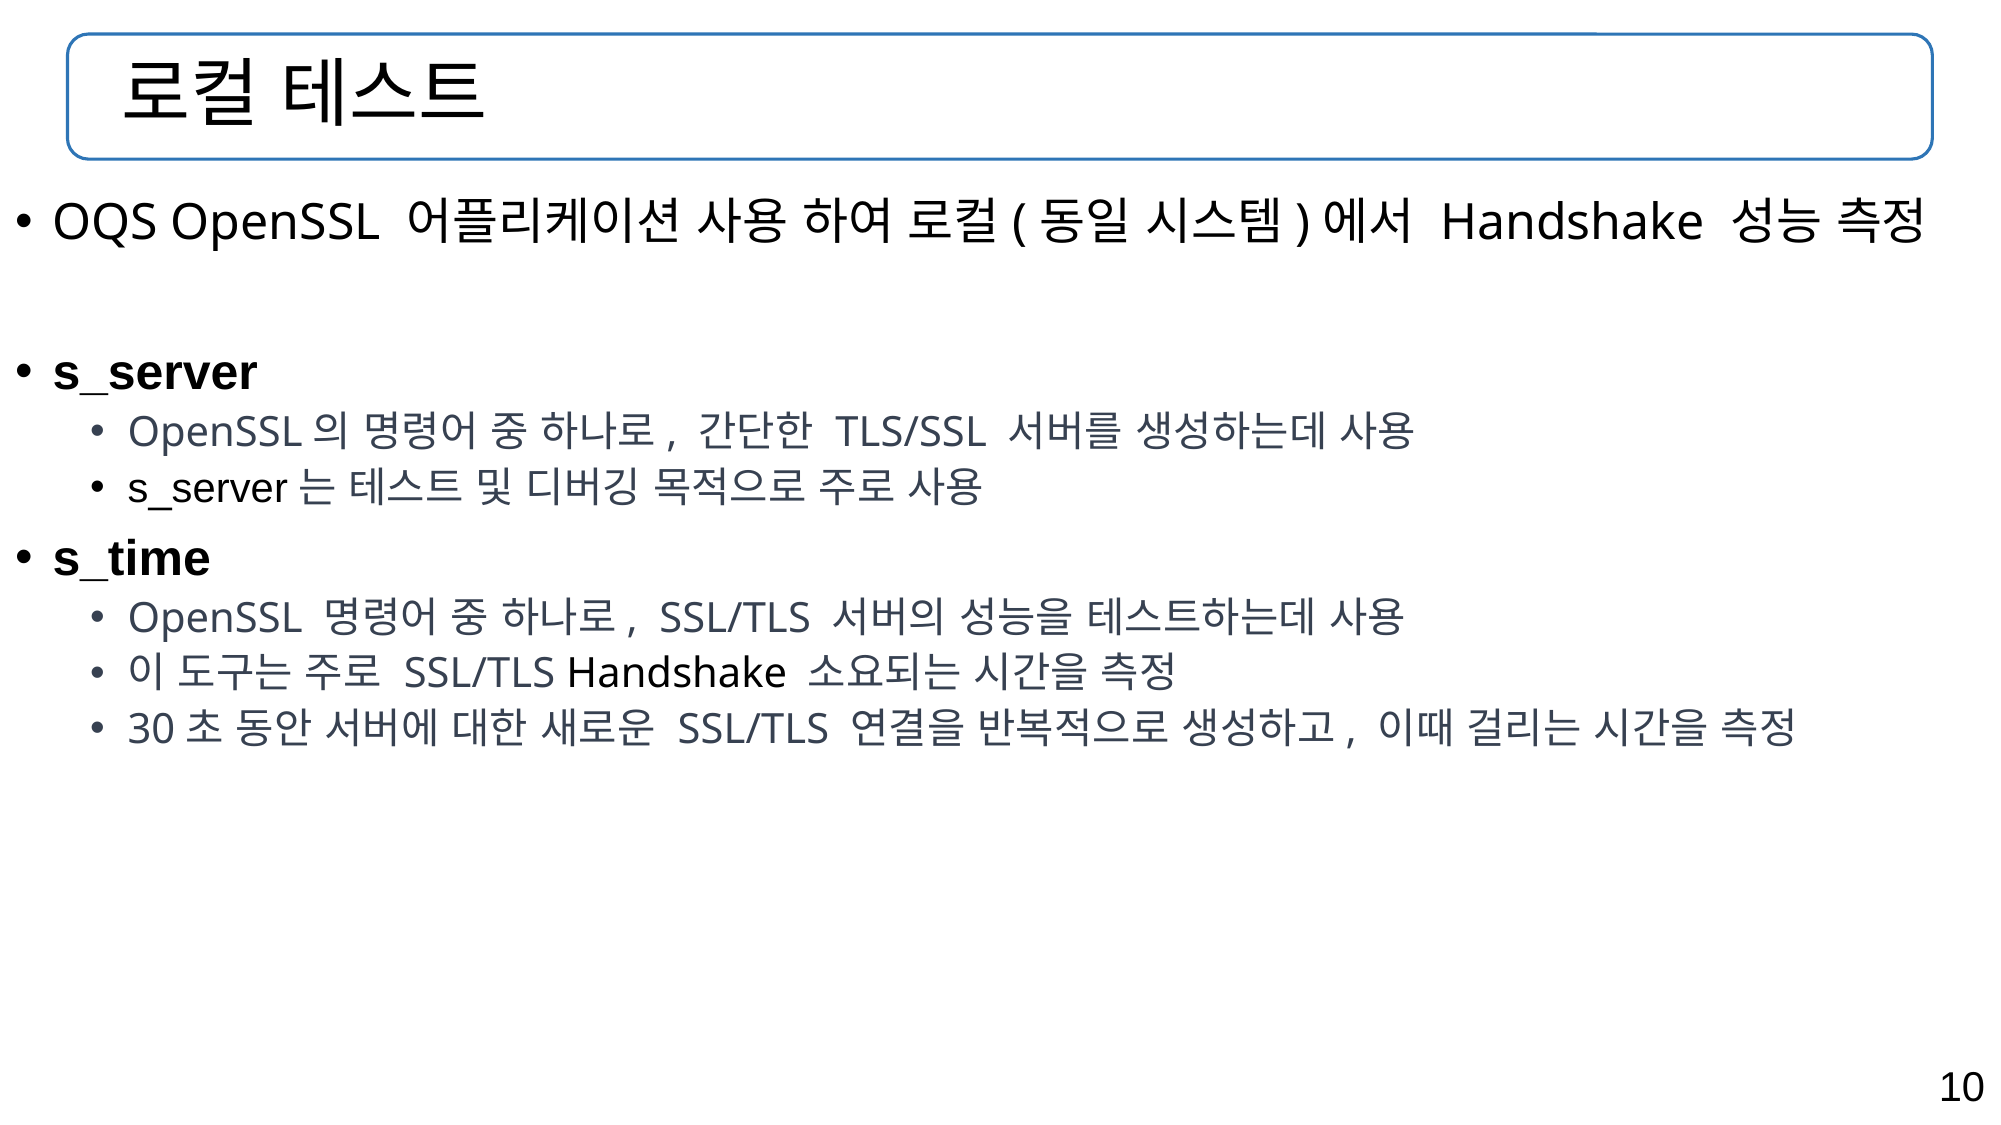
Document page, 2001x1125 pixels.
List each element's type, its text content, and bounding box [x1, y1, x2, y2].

title 로컬 테스트 [67, 34, 1933, 160]
list OQS OpenSSL 어플리케이션 사용 하여 로컬(동일 시스템)에서 Handshake 성능 측정 s_server OpenSSL의 명령어 중 하나로, 간단한 TLS/SSL 서버를 생성하는데 사용 s_server는 테스트 및 디버깅 목적으로 주로 사용 s_time OpenSSL 명령어 중 하나로, SSL/TLS 서버의 성능을 테스트하는데 사용 이 도구는 주로 SSL/TLS Handshake 소요되는 시간을 측정 30초 동안 서버에 대한 새로운 SSL/TLS 연결을 반복적으로 생성하고, 이때 걸리는 시간을 측정 [0, 189, 2000, 1019]
